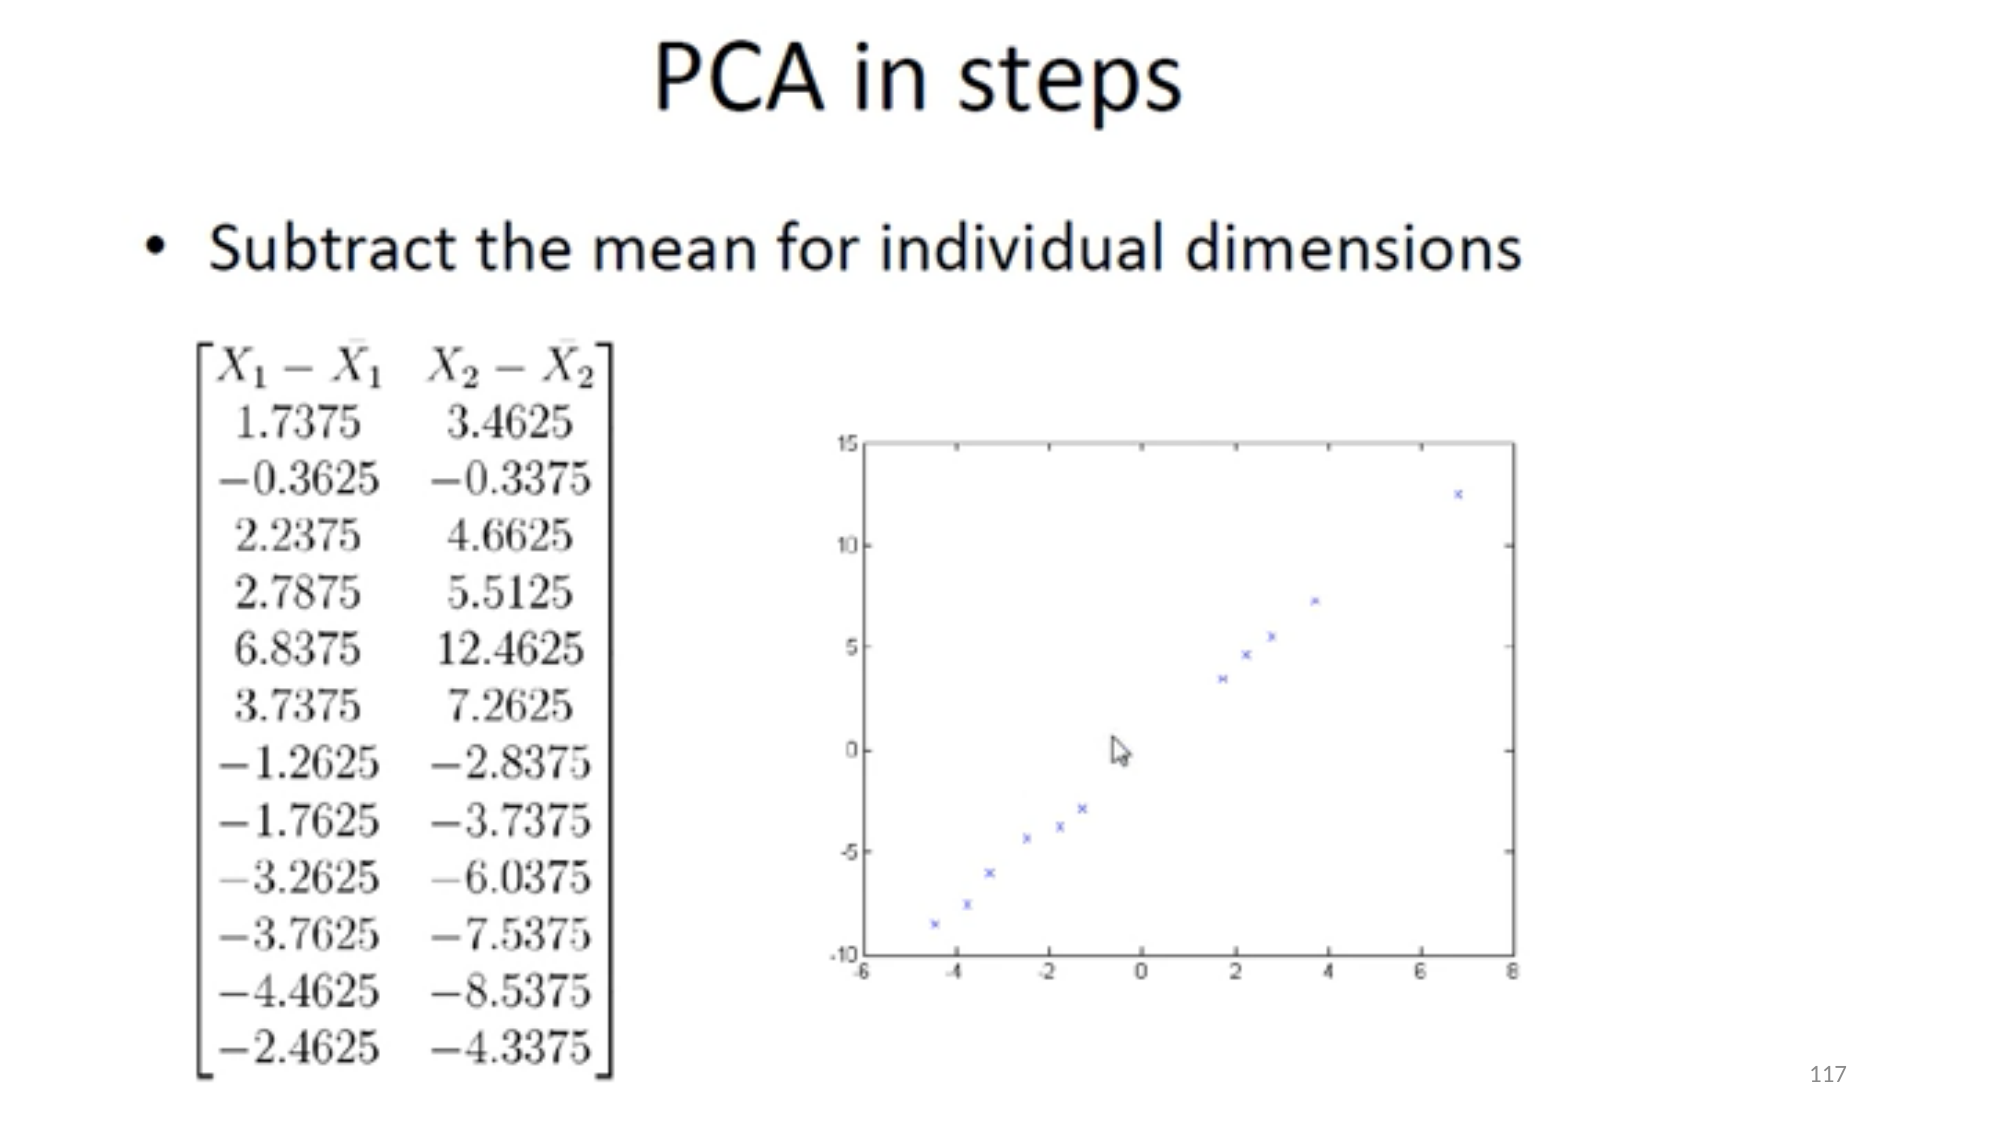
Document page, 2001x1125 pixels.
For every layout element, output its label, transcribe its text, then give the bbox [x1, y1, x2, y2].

slide_number 117 [1640, 1042, 1863, 1103]
picture [87, 0, 1640, 1125]
